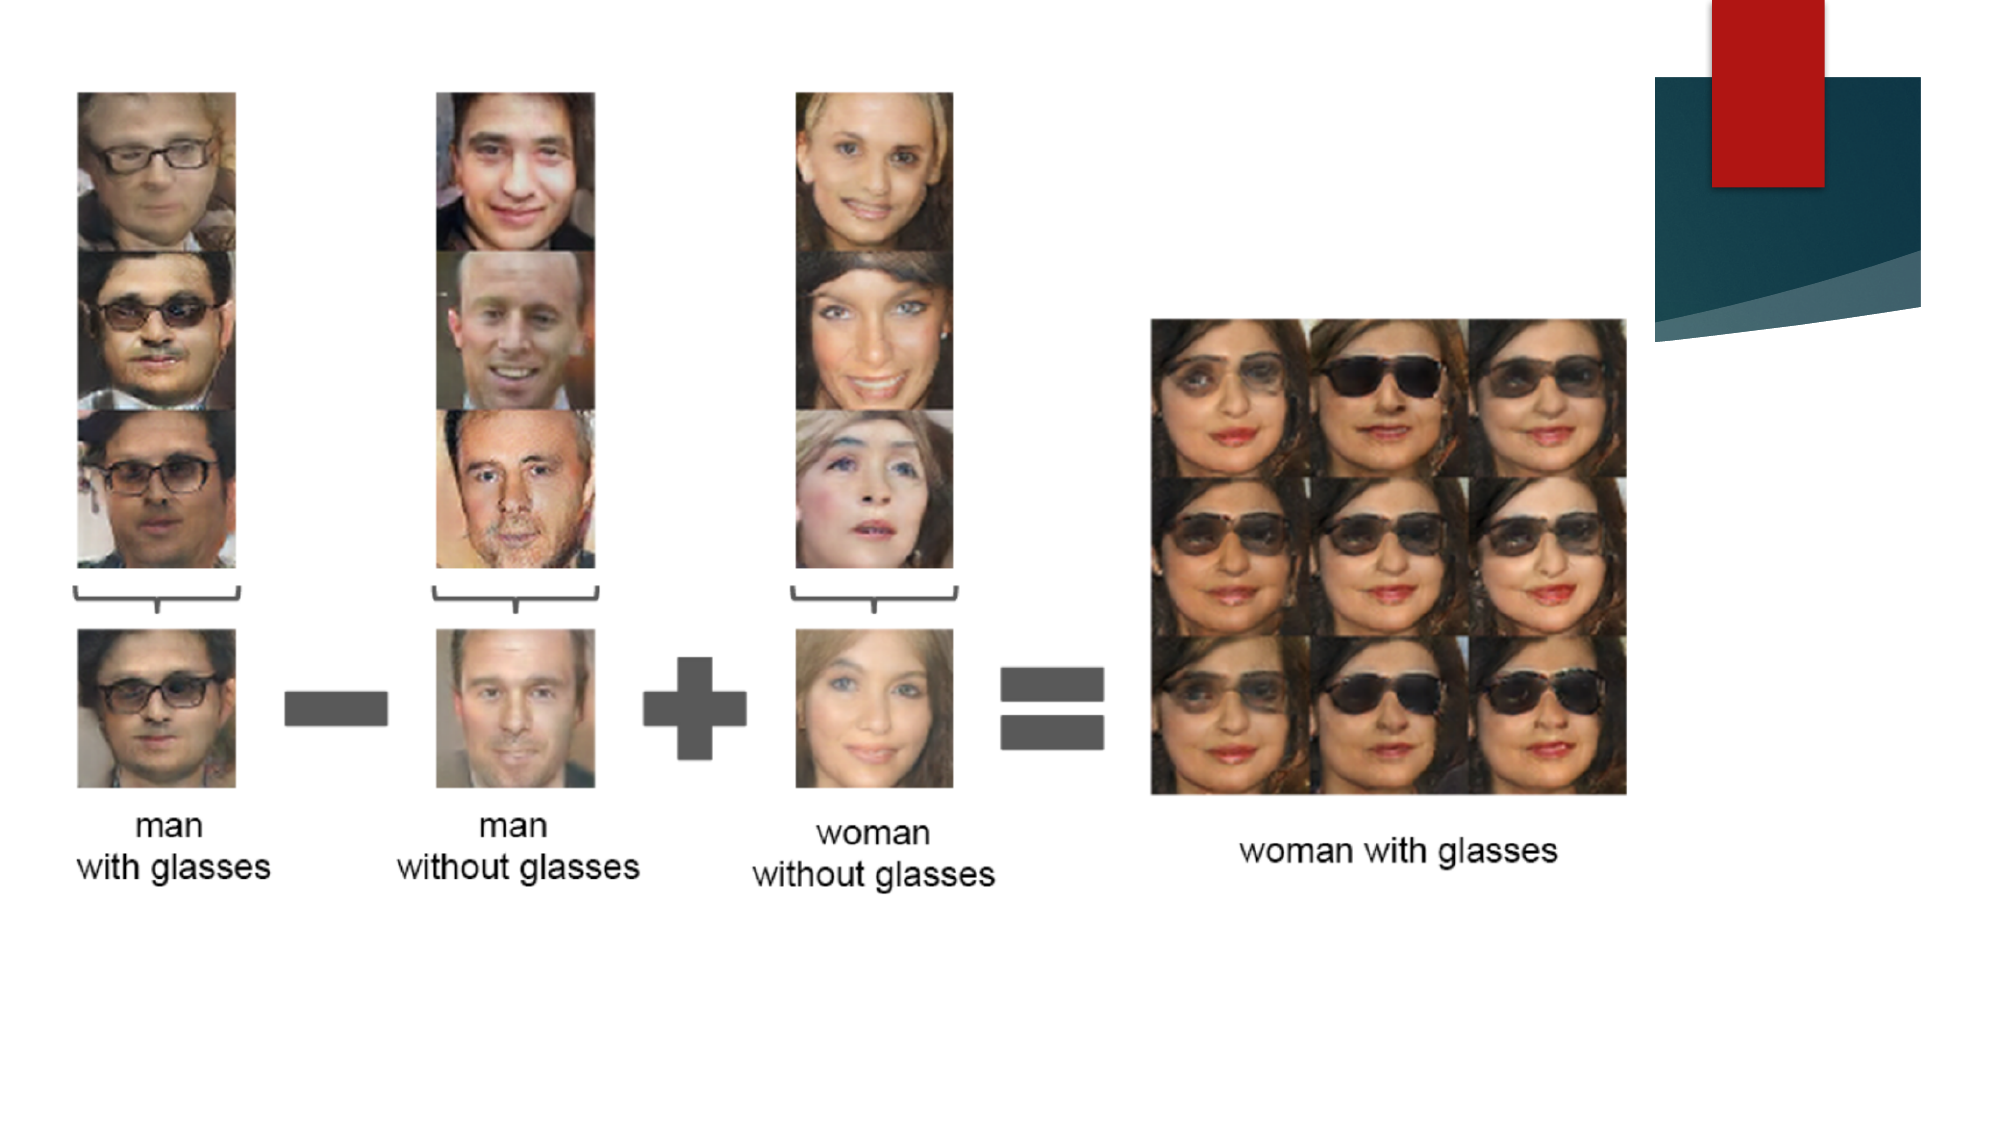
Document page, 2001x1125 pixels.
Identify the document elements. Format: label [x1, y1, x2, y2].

picture [41, 74, 1655, 901]
